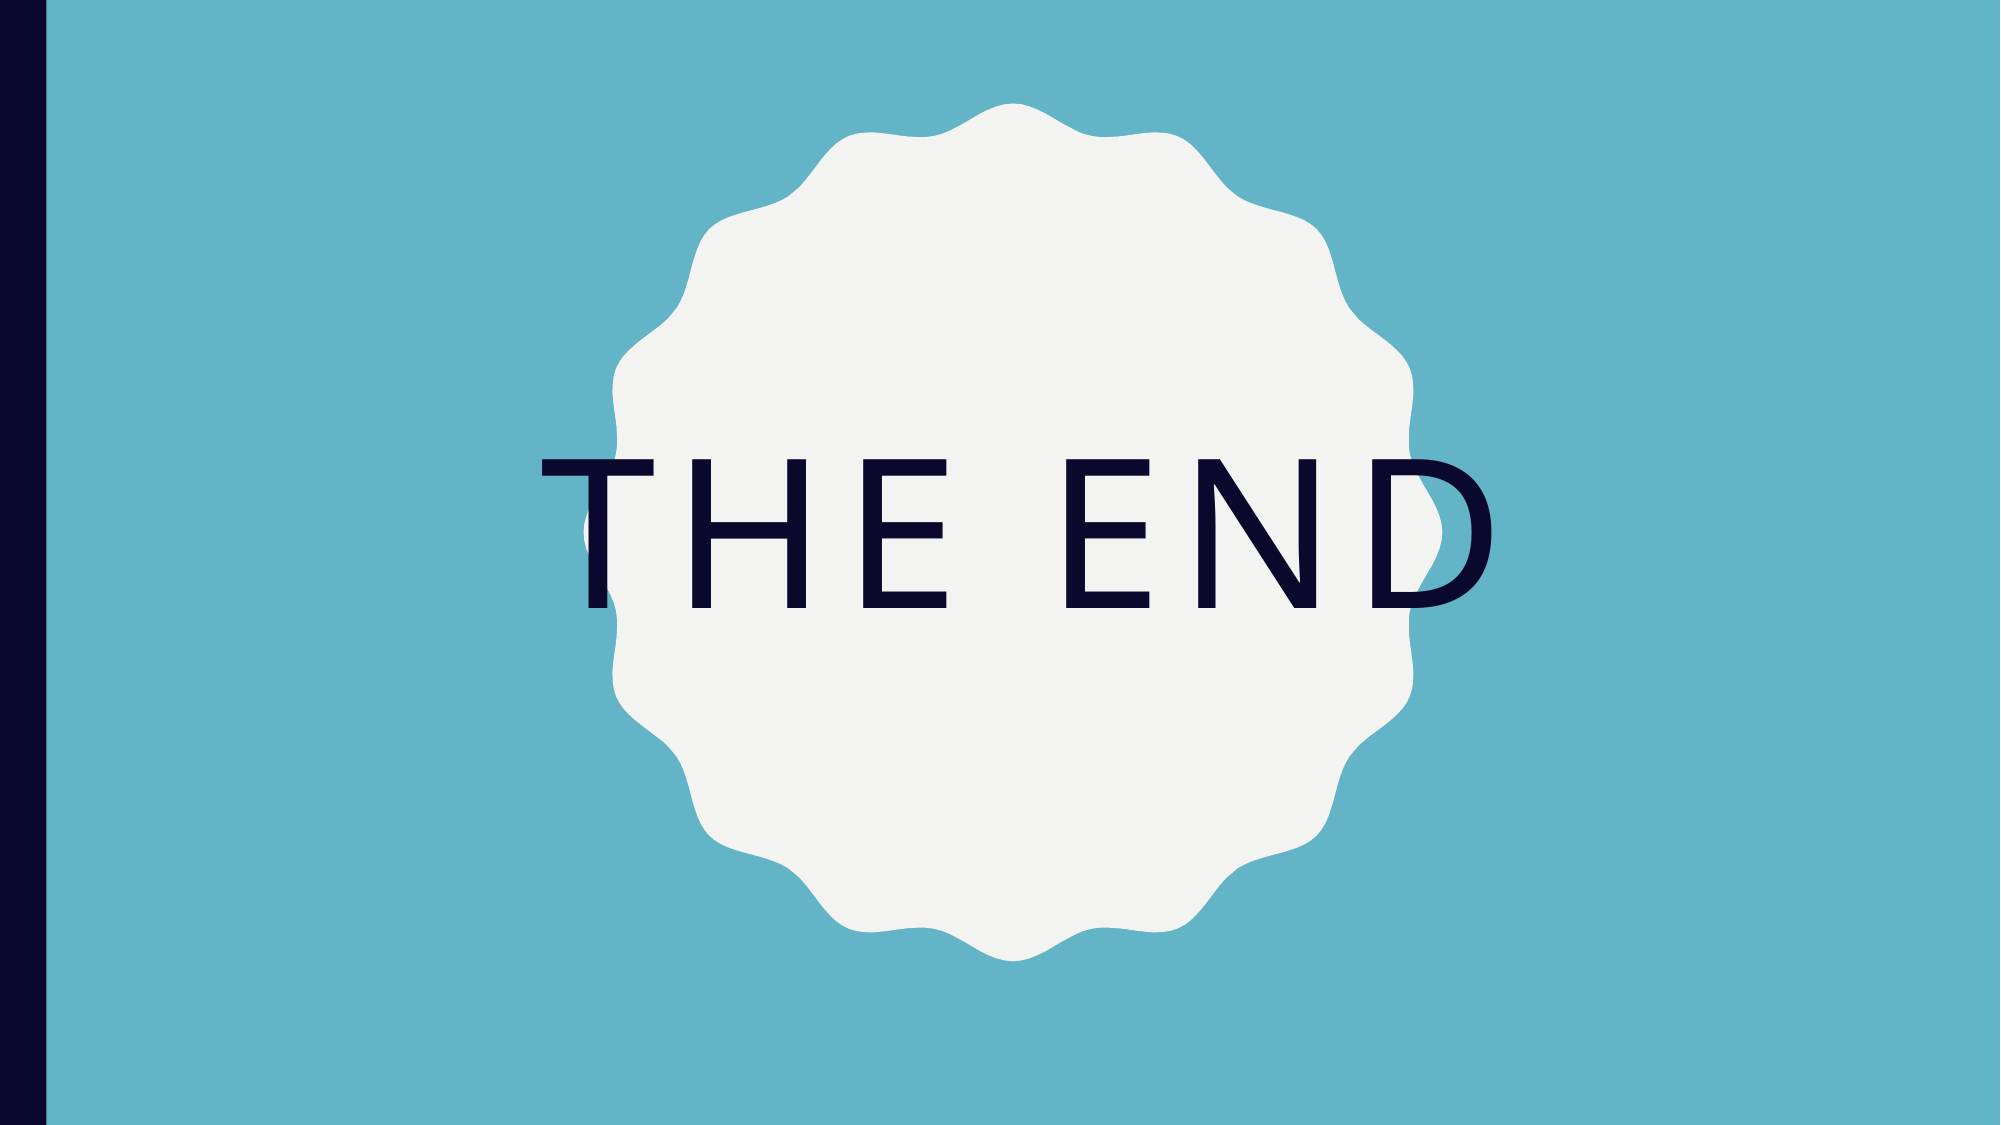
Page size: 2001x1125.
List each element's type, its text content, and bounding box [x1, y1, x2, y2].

title The End [176, 180, 1870, 902]
